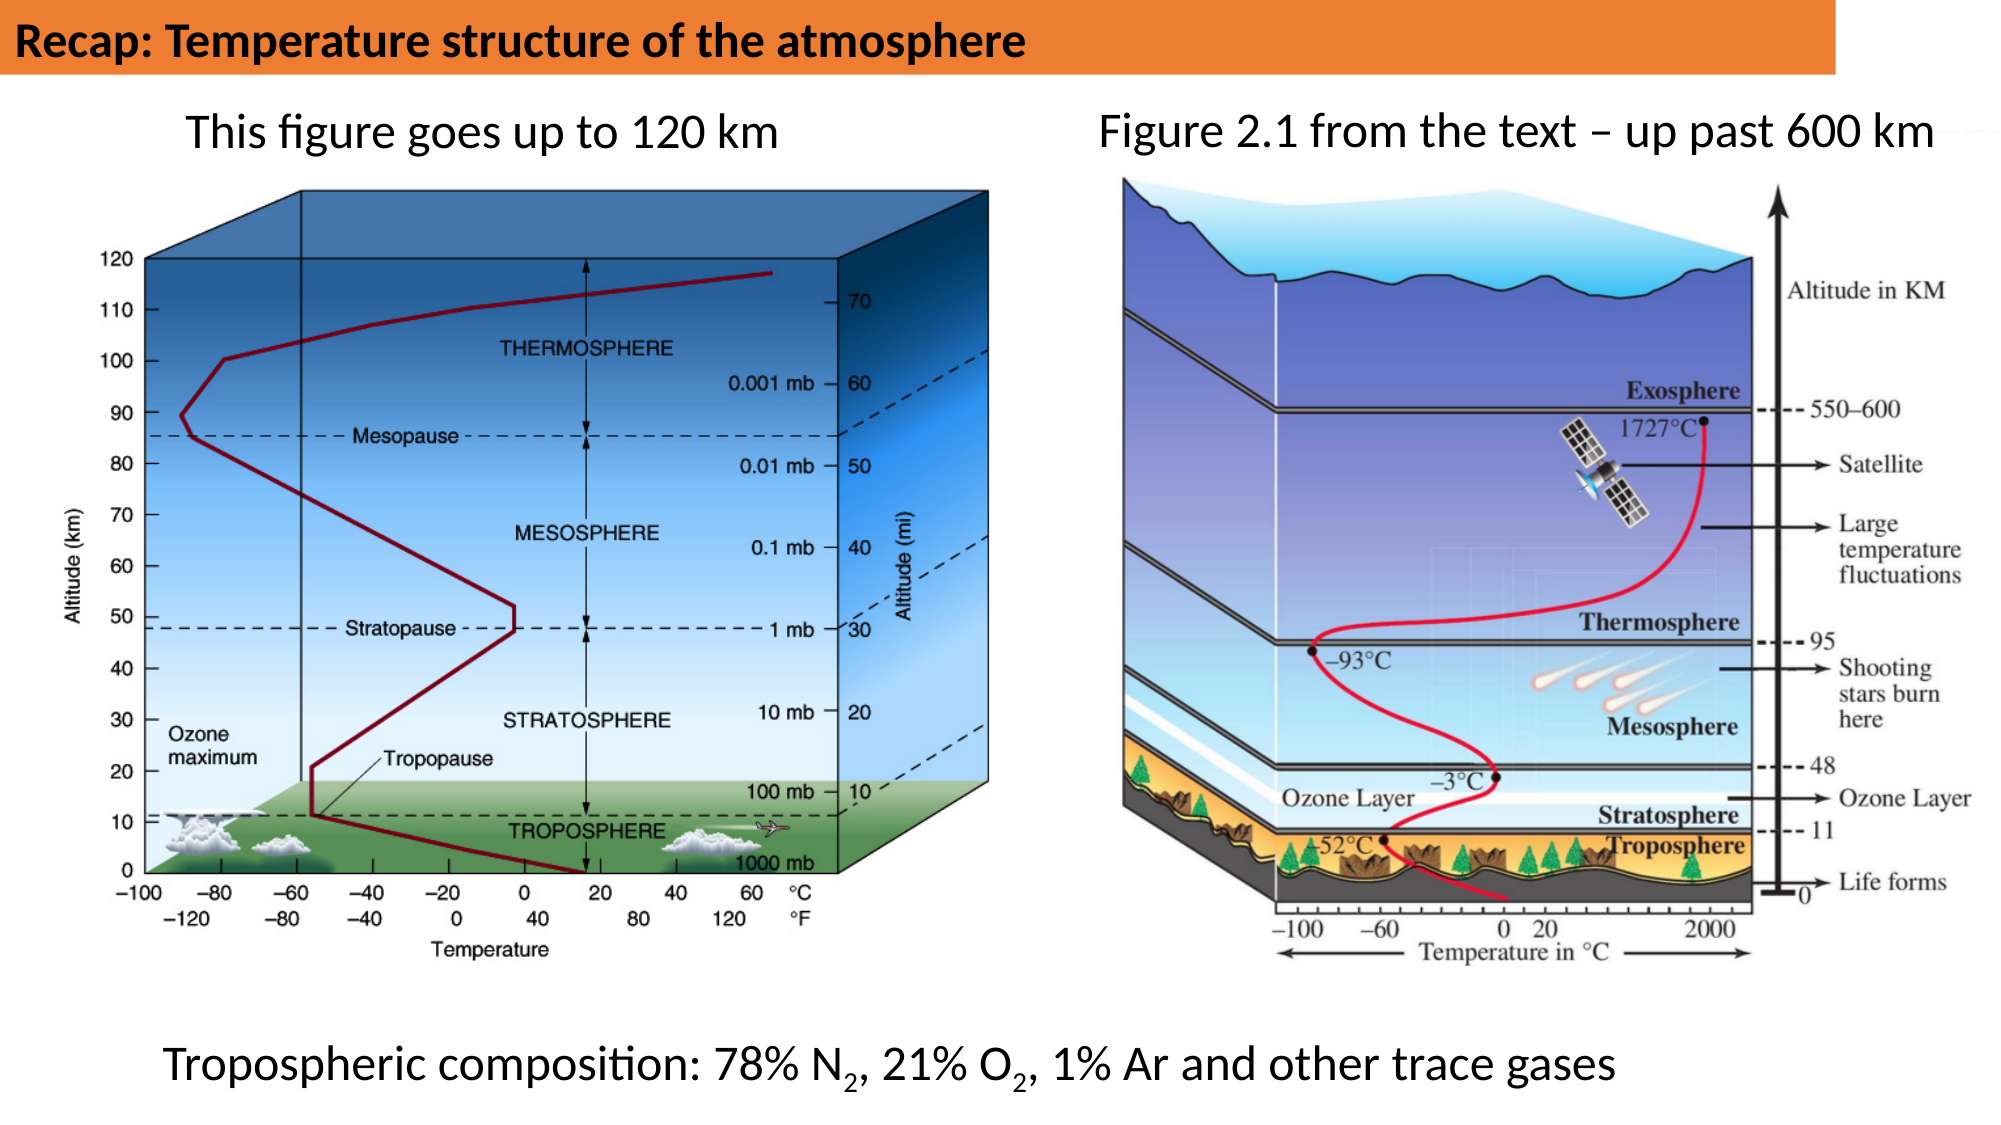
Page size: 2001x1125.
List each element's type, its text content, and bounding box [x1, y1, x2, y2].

text_box Recap: Temperature structure of the atmosphere [0, 0, 1836, 75]
text_box Tropospheric composition: 78% N2, 21% O2, 1% Ar and other trace gases [147, 1022, 1779, 1106]
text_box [4, 90, 2000, 966]
